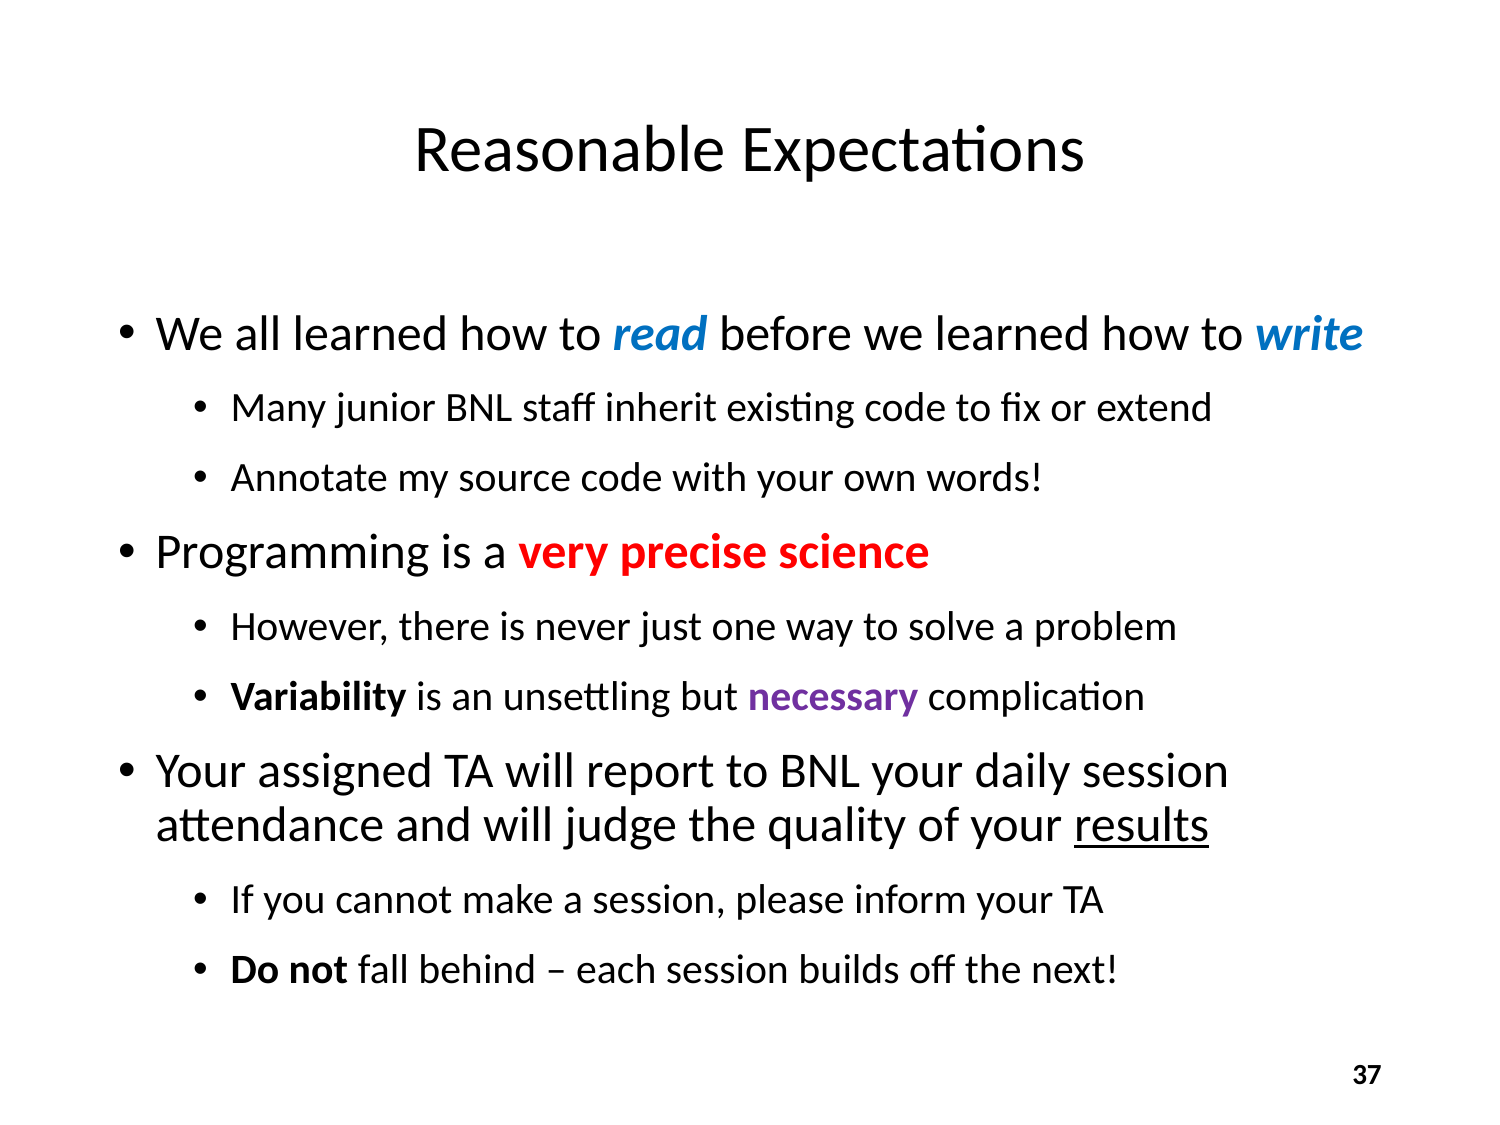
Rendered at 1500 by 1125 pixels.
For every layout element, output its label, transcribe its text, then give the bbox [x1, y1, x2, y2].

title Reasonable Expectations [103, 59, 1397, 241]
list We all learned how to read before we learned how to write Many junior BNL staff inherit existing code to fix or extend Annotate my source code with your own words! Programming is a very precise science However, there is never just one way to solve a problem Variability is an unsettling but necessary complication Your assigned TA will report to BNL your daily session attendance and will judge the quality of your results If you cannot make a session, please inform your TA Do not fall behind – each session builds off the next! [103, 299, 1397, 1043]
slide_number 37 [1059, 1042, 1397, 1103]
